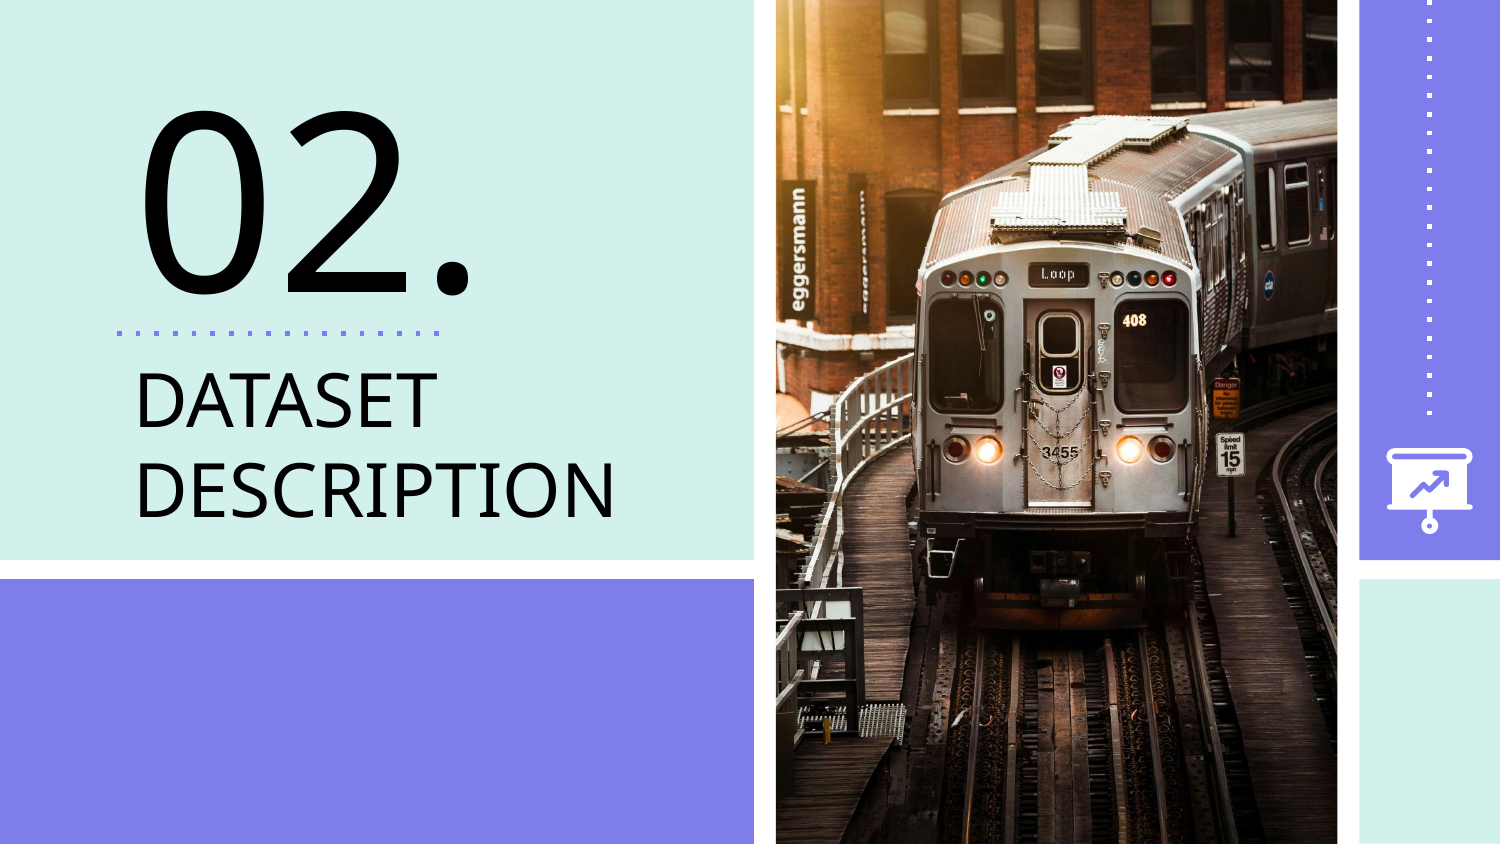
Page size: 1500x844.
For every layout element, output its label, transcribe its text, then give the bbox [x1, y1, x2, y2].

title DATASET DESCRIPTION [118, 324, 741, 561]
title 02. [118, 128, 673, 257]
text_box [1386, 448, 1473, 535]
picture [775, 0, 1338, 844]
